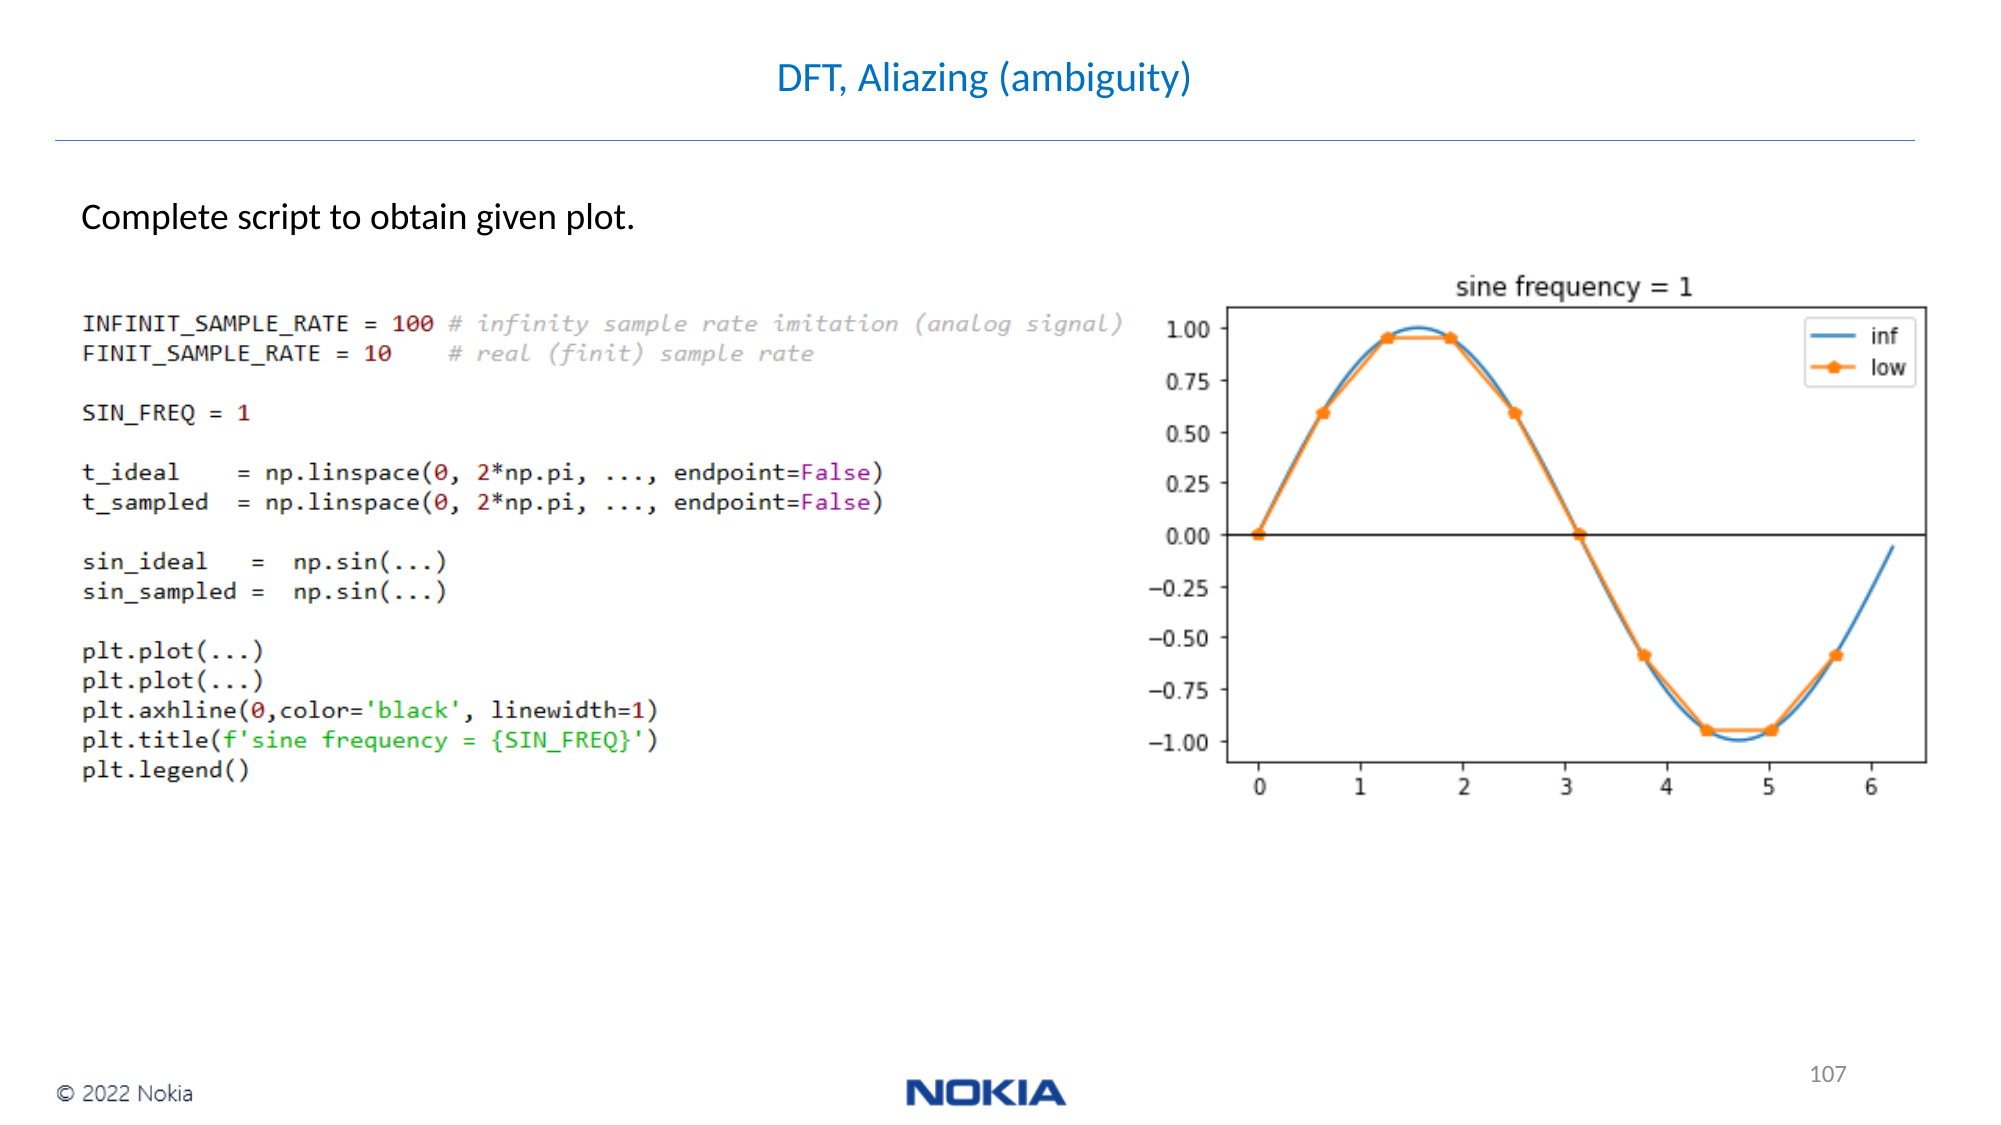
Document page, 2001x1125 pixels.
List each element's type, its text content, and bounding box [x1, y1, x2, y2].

slide_number 107 [1412, 1042, 1863, 1103]
text_box Complete script to obtain given plot. [66, 184, 1067, 245]
text_box DFT, Aliazing (ambiguity) [55, 38, 1915, 107]
picture [76, 261, 1938, 812]
picture [36, 1066, 1167, 1111]
